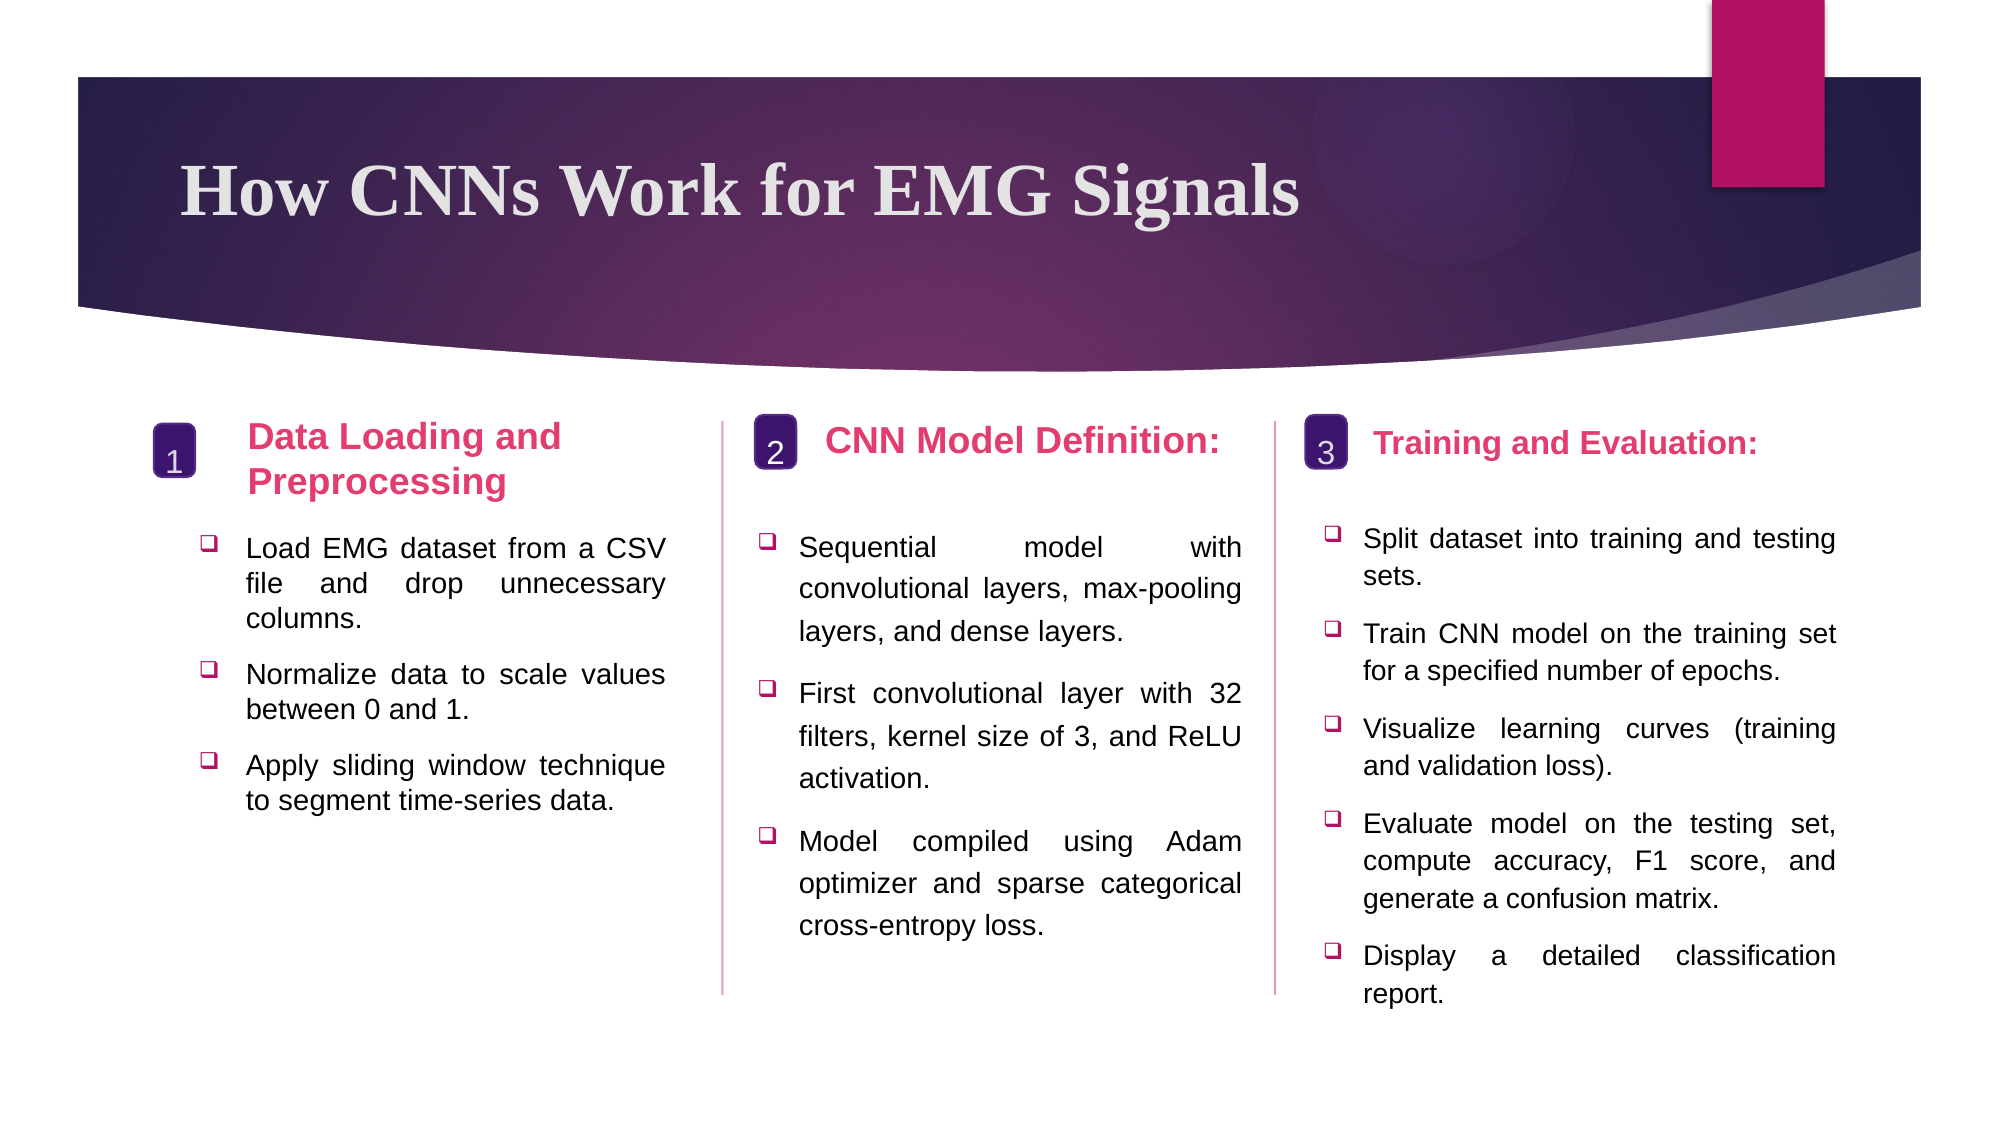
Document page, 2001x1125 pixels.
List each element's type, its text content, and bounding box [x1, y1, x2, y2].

title How CNNs Work for EMG Signals [165, 127, 1613, 244]
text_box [1305, 403, 1348, 469]
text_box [153, 411, 196, 478]
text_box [754, 403, 797, 469]
list Training and Evaluation: [1358, 414, 1875, 469]
list Load EMG dataset from a CSV file and drop unnecessary columns. Normalize data to scale values between 0 and 1. Apply sliding window technique to segment time-series data. [183, 521, 682, 1017]
list CNN Model Definition: [810, 415, 1299, 469]
list Data Loading and Preprocessing [232, 380, 806, 510]
list Sequential model with convolutional layers, max-pooling layers, and dense layers. First convolutional layer with 32 filters, kernel size of 3, and ReLU activation. Model compiled using Adam optimizer and sparse categorical cross-entropy loss. [742, 513, 1258, 969]
list Split dataset into training and testing sets. Train CNN model on the training set for a specified number of epochs. Visualize learning curves (training and validation loss). Evaluate model on the testing set, compute accuracy, F1 score, and generate a confusion matrix. Display a detailed classification report. [1308, 509, 1852, 1018]
